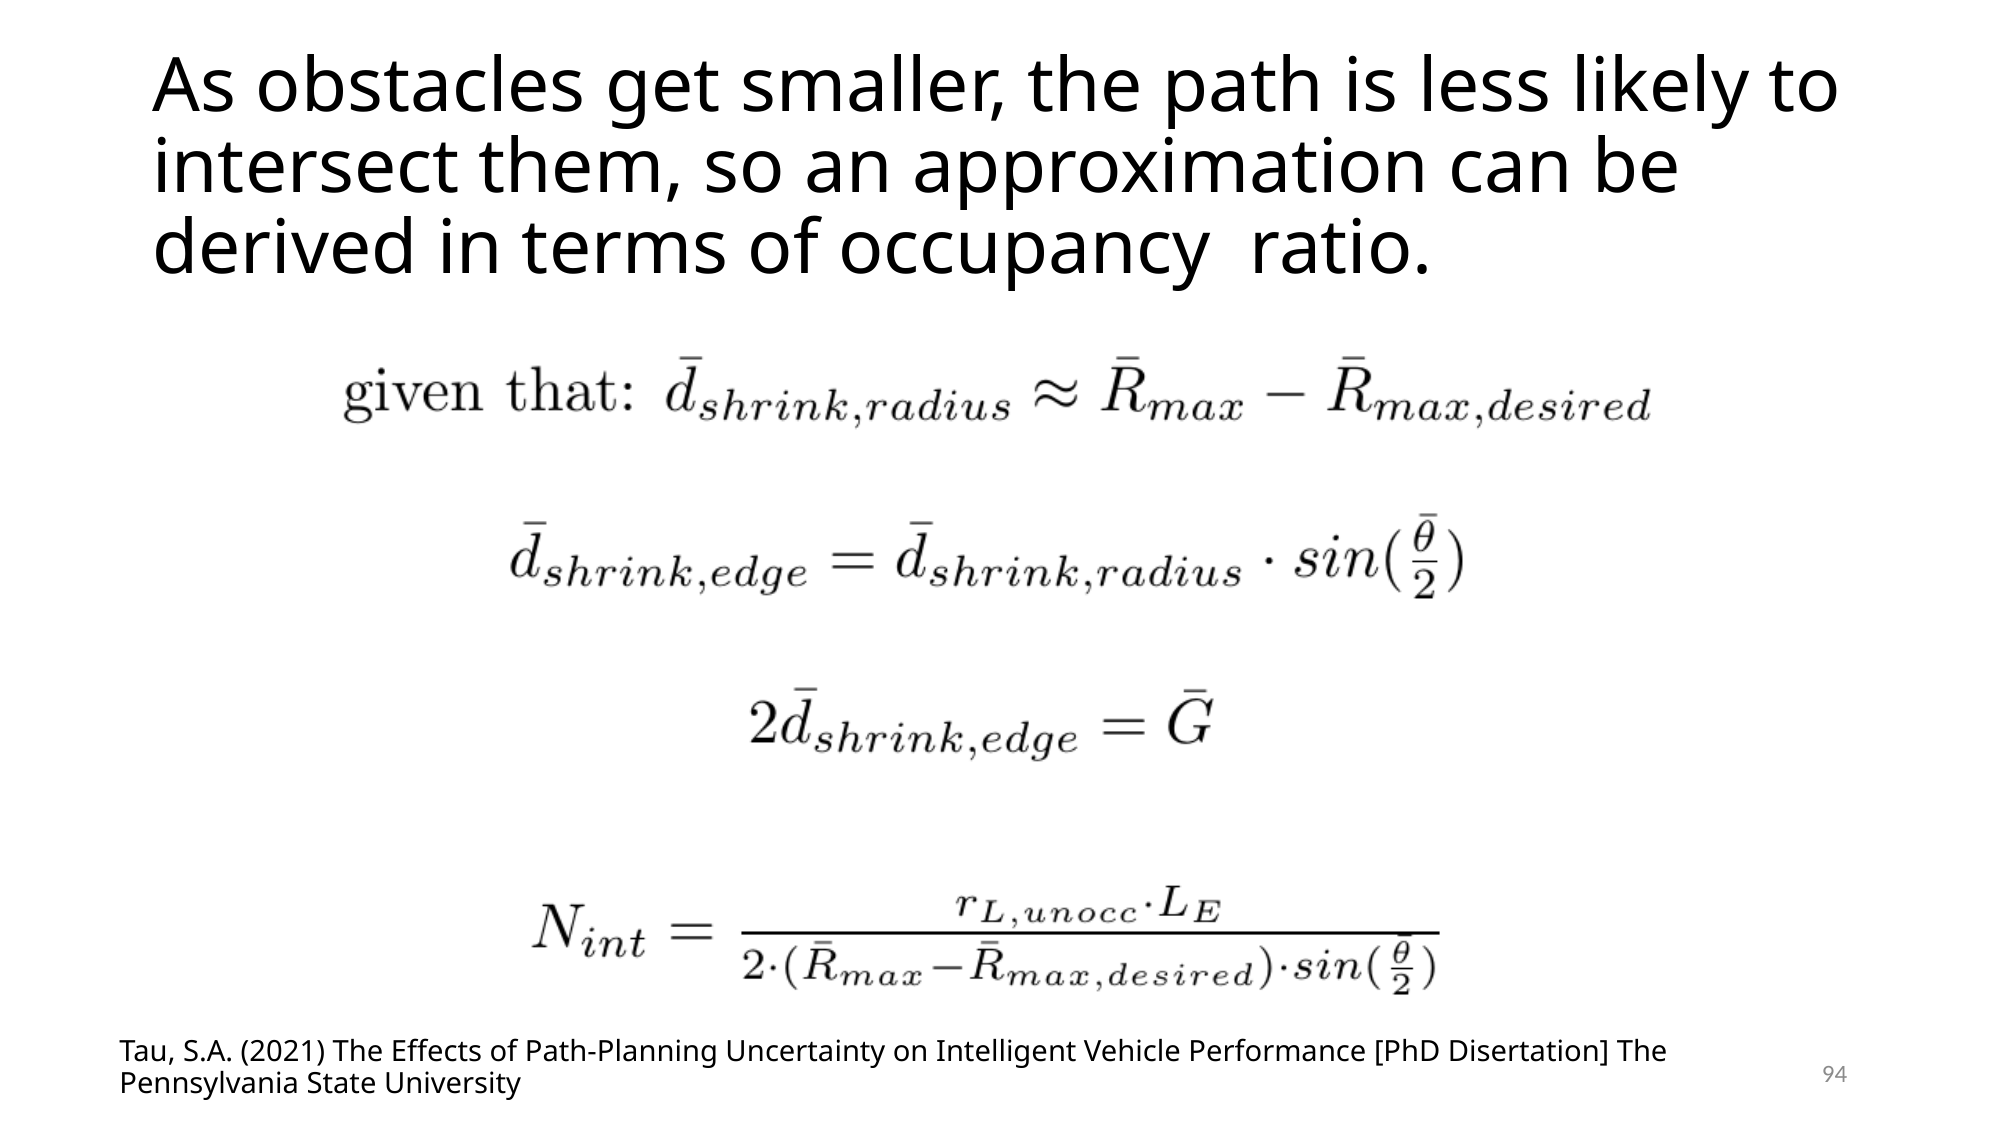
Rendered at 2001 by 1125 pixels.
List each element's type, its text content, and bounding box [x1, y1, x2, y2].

slide_number 94 [1830, 1042, 1863, 1103]
picture [510, 875, 1490, 1009]
title As obstacles get smaller, the path is less likely to intersect them, so an approximation can be derived in terms of occupancy ratio. [137, 59, 1863, 278]
text_box Tau, S.A. (2021) The Effects of Path-Planning Uncertainty on Intelligent Vehicle Performance [PhD Disertation] The Pennsylvania State University [104, 959, 1830, 1125]
picture [714, 669, 1286, 796]
picture [506, 509, 1494, 616]
picture [324, 355, 1676, 447]
